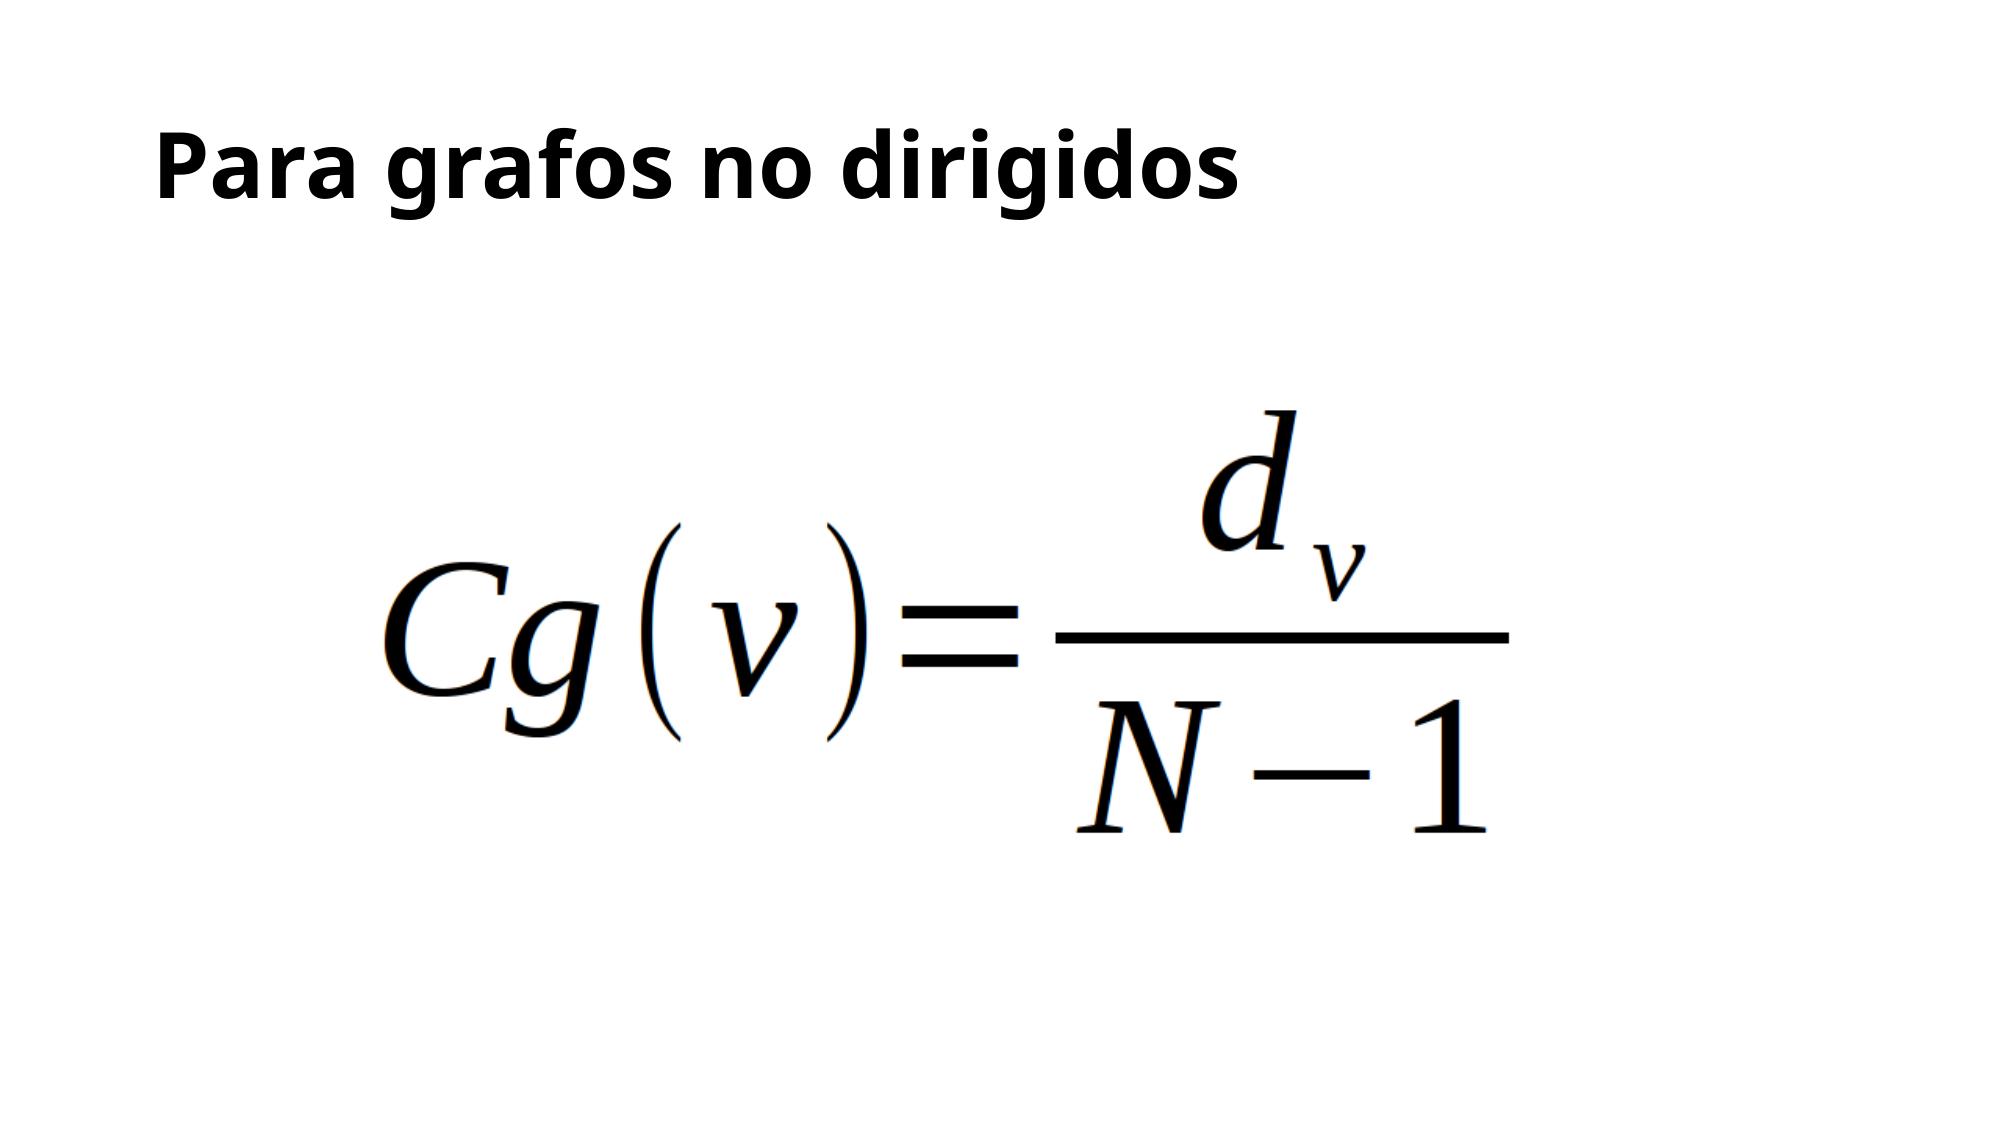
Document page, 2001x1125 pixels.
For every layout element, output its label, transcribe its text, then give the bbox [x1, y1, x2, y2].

picture [321, 348, 1614, 916]
title Para grafos no dirigidos [137, 59, 1863, 278]
